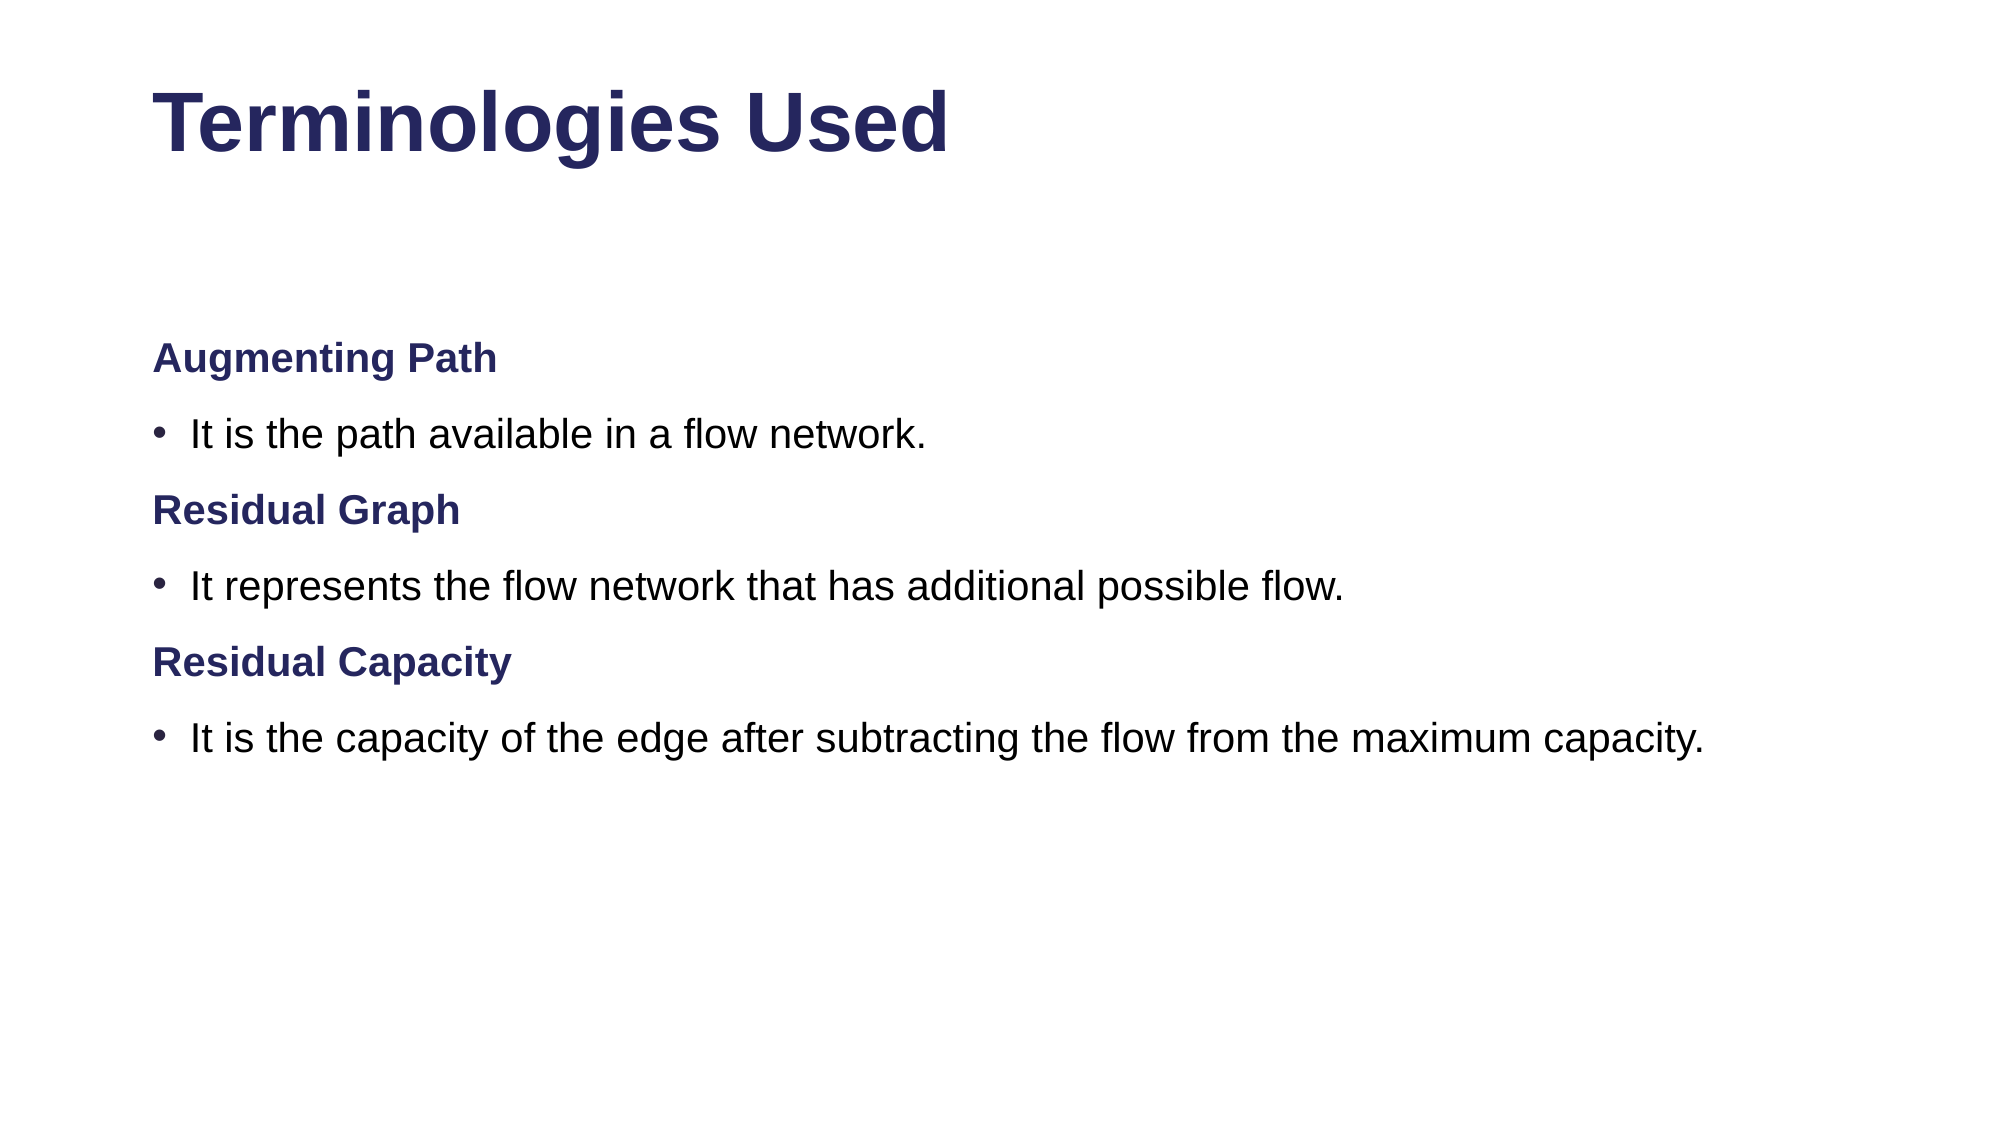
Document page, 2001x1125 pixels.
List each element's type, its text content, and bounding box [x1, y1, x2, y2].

list Augmenting Path It is the path available in a flow network. Residual Graph It represents the flow network that has additional possible flow. Residual Capacity It is the capacity of the edge after subtracting the flow from the maximum capacity. [137, 318, 1863, 1014]
title Terminologies Used [137, 59, 1863, 278]
